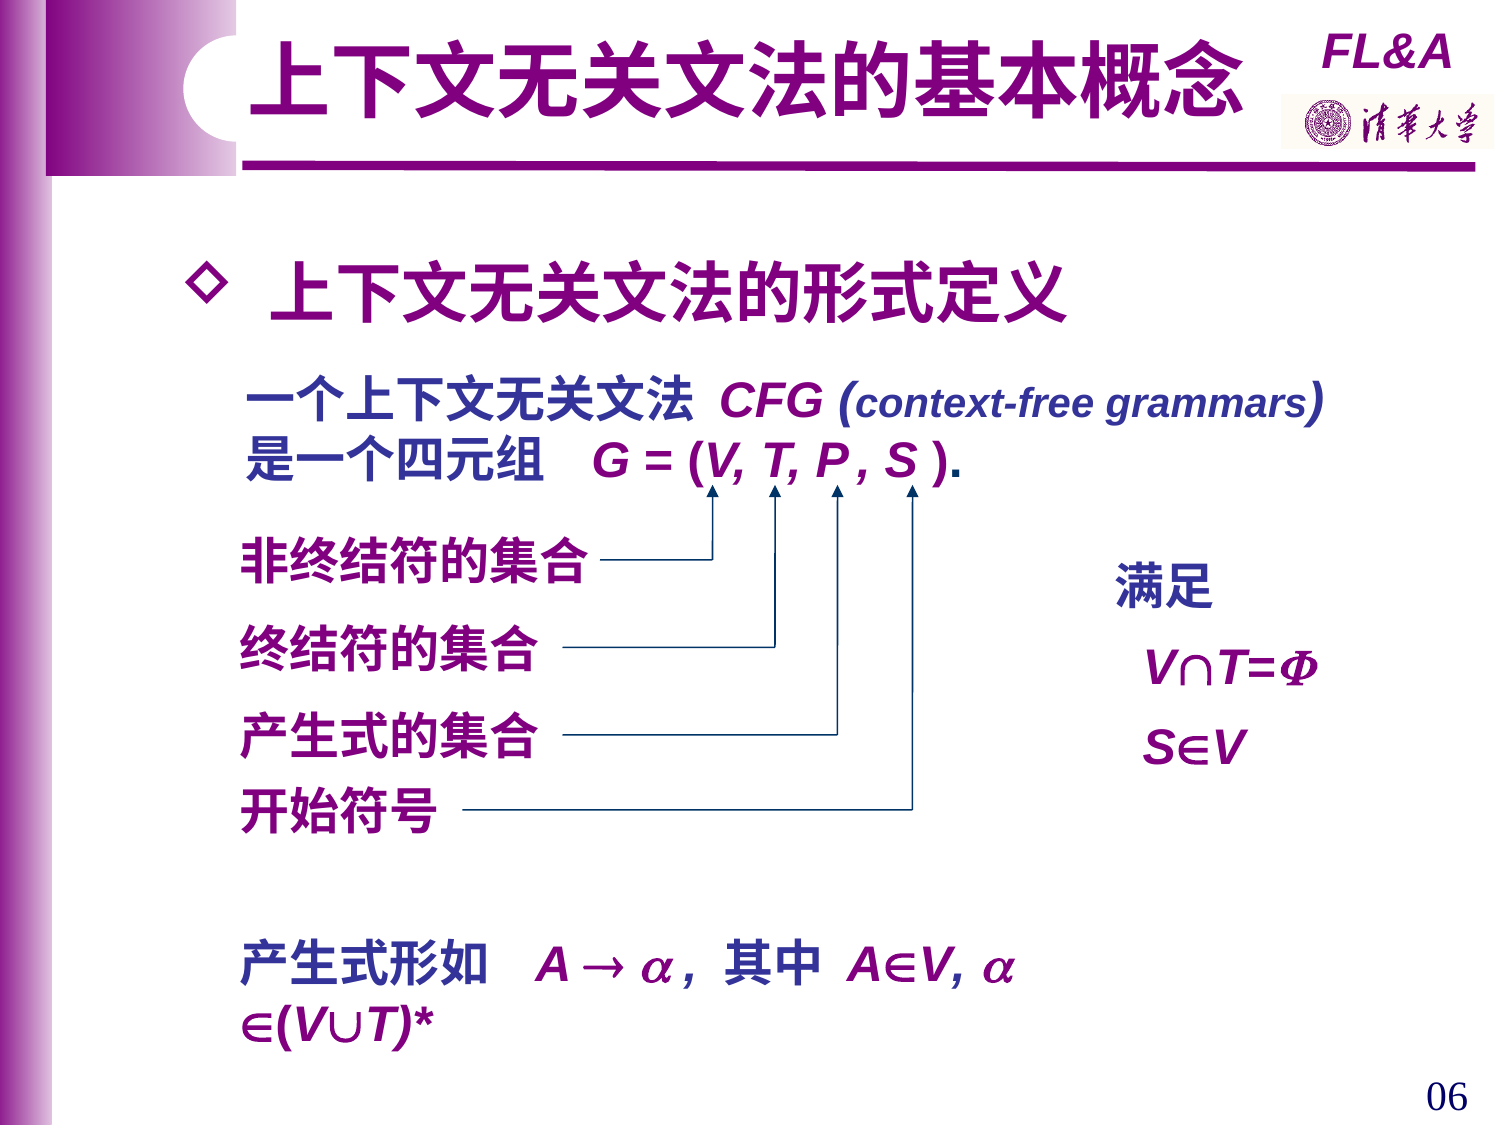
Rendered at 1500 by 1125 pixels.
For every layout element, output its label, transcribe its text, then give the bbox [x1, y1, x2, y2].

text_box 非终结符的集合 [224, 522, 457, 598]
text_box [462, 484, 913, 811]
text_box 一个上下文无关文法 CFG (context-free grammars) 是一个四元组 G = (V, T, P , S ). [162, 359, 1438, 503]
text_box 上下文无关文法的基本概念 [232, 32, 1262, 137]
text_box 产生式形如 A   , 其中 AV,  (VT)* [225, 924, 1225, 1060]
picture [1281, 94, 1495, 149]
text_box 产生式的集合 [225, 697, 457, 772]
text_box 06 [1411, 1061, 1500, 1125]
text_box 终结符的集合 [225, 609, 457, 685]
text_box 满足 VT= SV [1100, 547, 1350, 782]
text_box 上下文无关文法的形式定义 [162, 243, 1375, 339]
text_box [562, 484, 838, 736]
text_box 开始符号 [224, 772, 463, 848]
